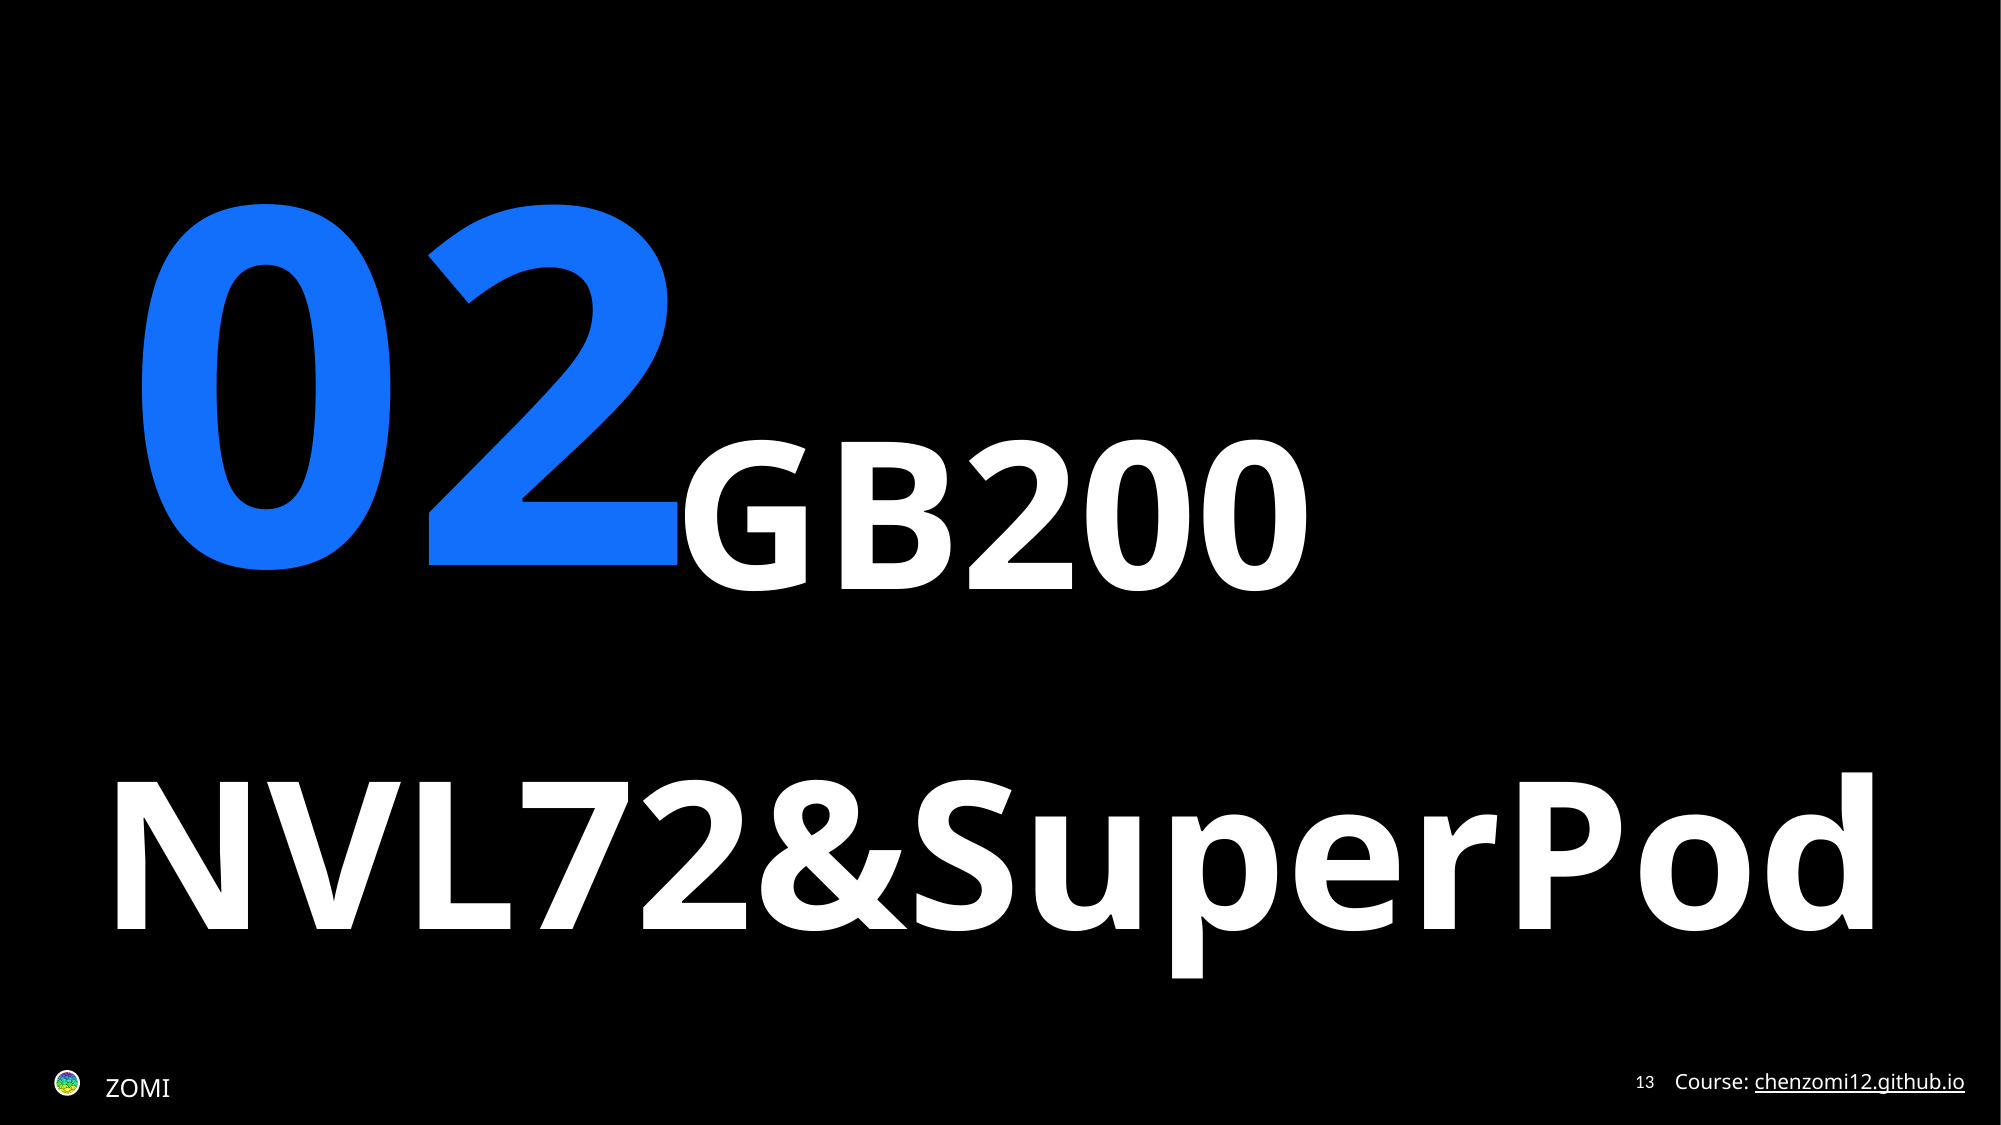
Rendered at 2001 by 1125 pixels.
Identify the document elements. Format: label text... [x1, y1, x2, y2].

text_box GB200 NVL72&SuperPod [79, 318, 1910, 986]
picture [57, 1073, 77, 1093]
text_box 02 [90, 60, 729, 673]
